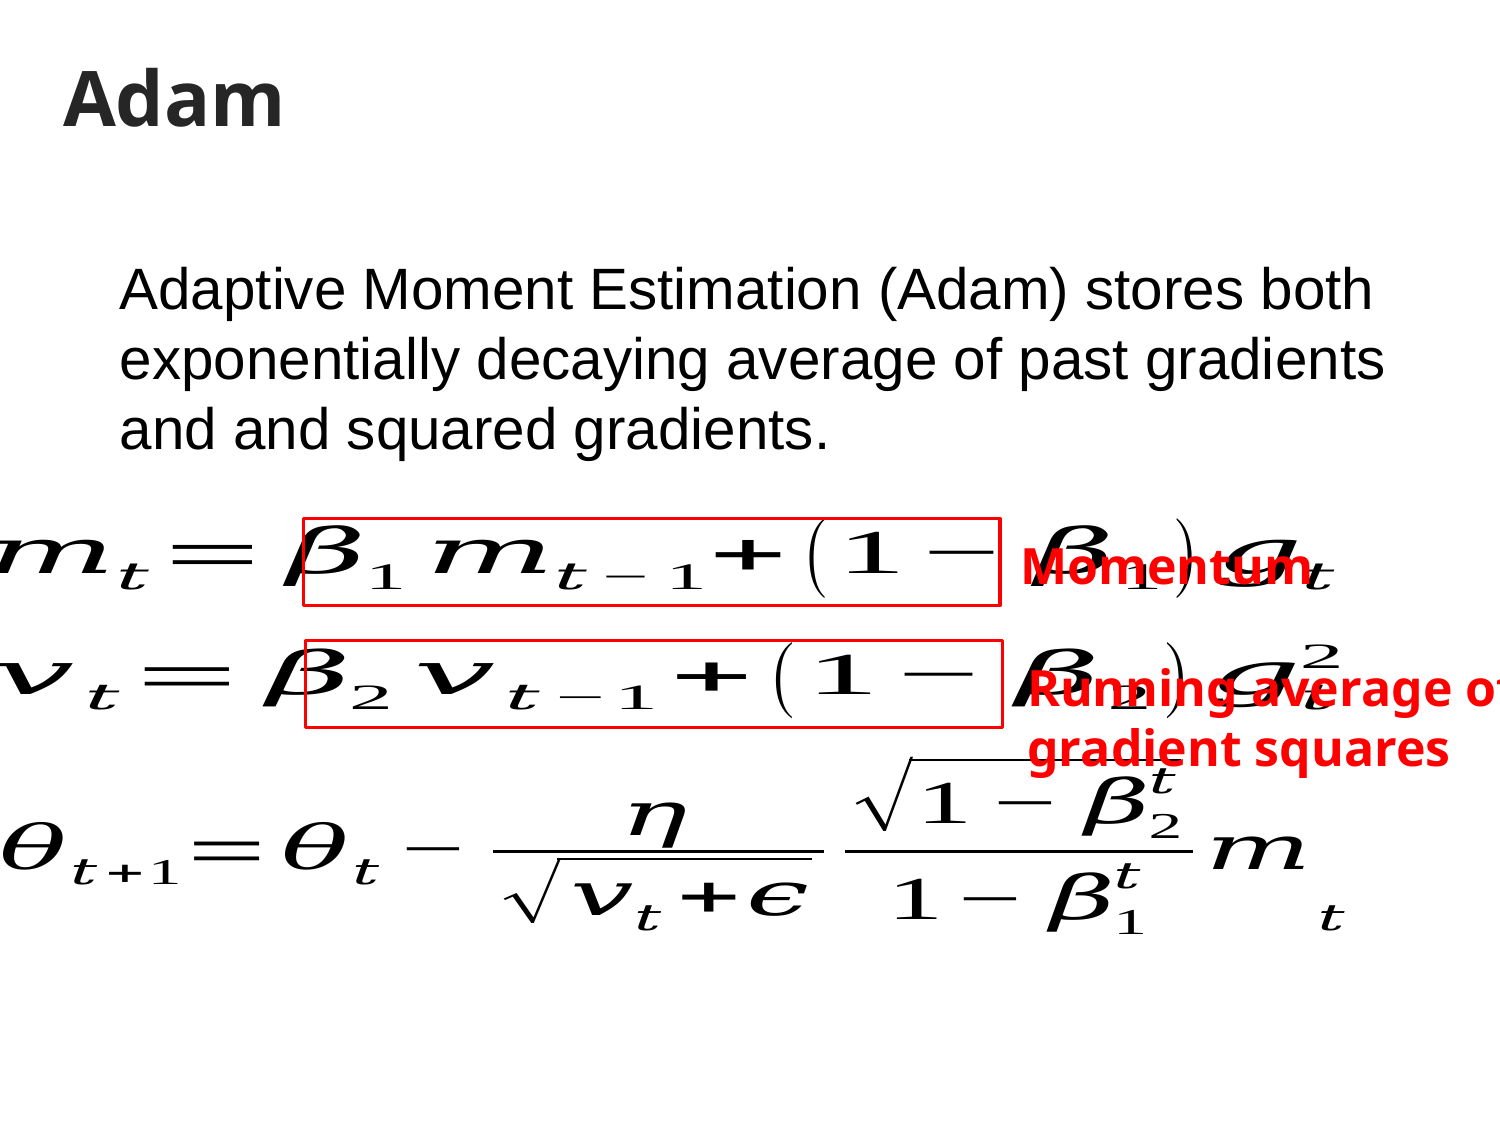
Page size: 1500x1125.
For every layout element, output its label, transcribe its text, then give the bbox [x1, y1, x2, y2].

text_box Adaptive Moment Estimation (Adam) stores both exponentially decaying average of past gradients and and squared gradients. [105, 243, 1459, 469]
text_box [304, 640, 1500, 786]
title Adam [48, 41, 1456, 149]
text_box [302, 518, 1323, 606]
